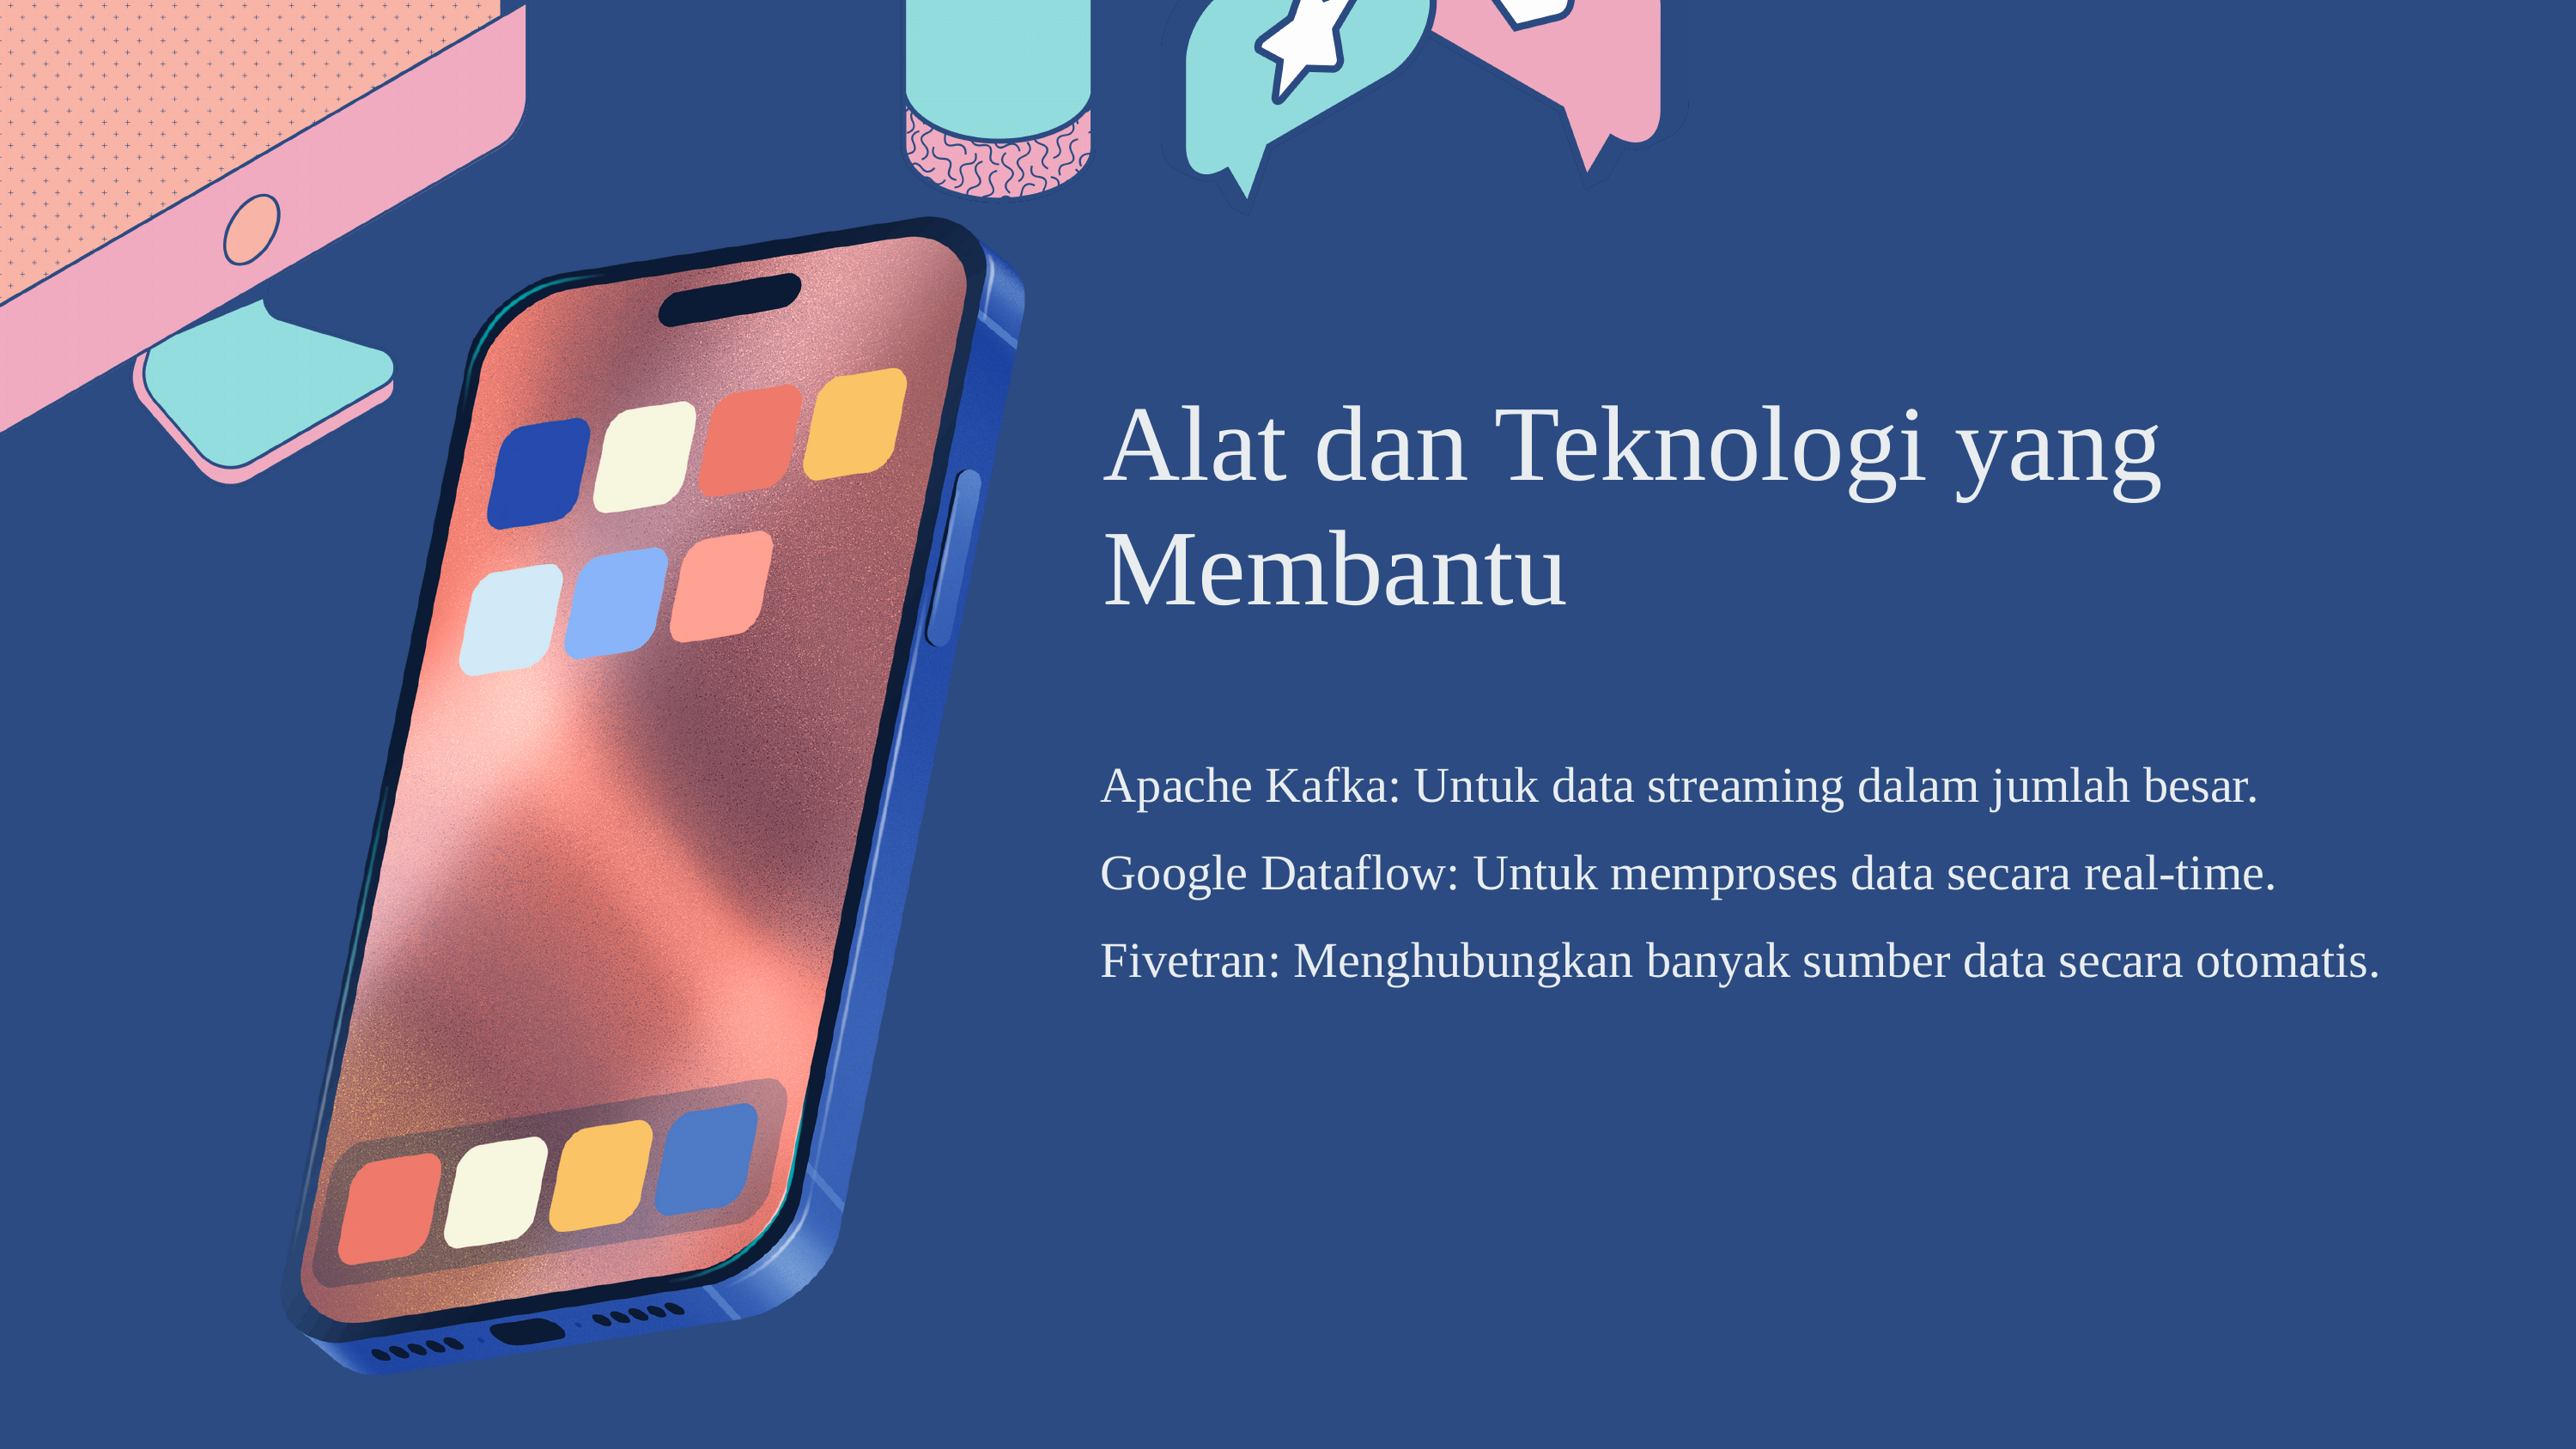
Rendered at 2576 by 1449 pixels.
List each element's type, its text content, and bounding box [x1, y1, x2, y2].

text_box Apache Kafka: Untuk data streaming dalam jumlah besar. Google Dataflow: Untuk memproses data secara real-time. Fivetran: Menghubungkan banyak sumber data secara otomatis. [1100, 724, 2391, 1162]
text_box [893, 0, 1103, 203]
text_box [1161, 0, 1689, 217]
text_box [0, 0, 529, 487]
text_box Alat dan Teknologi yang Membantu [1103, 376, 2416, 751]
text_box [280, 216, 1025, 1376]
